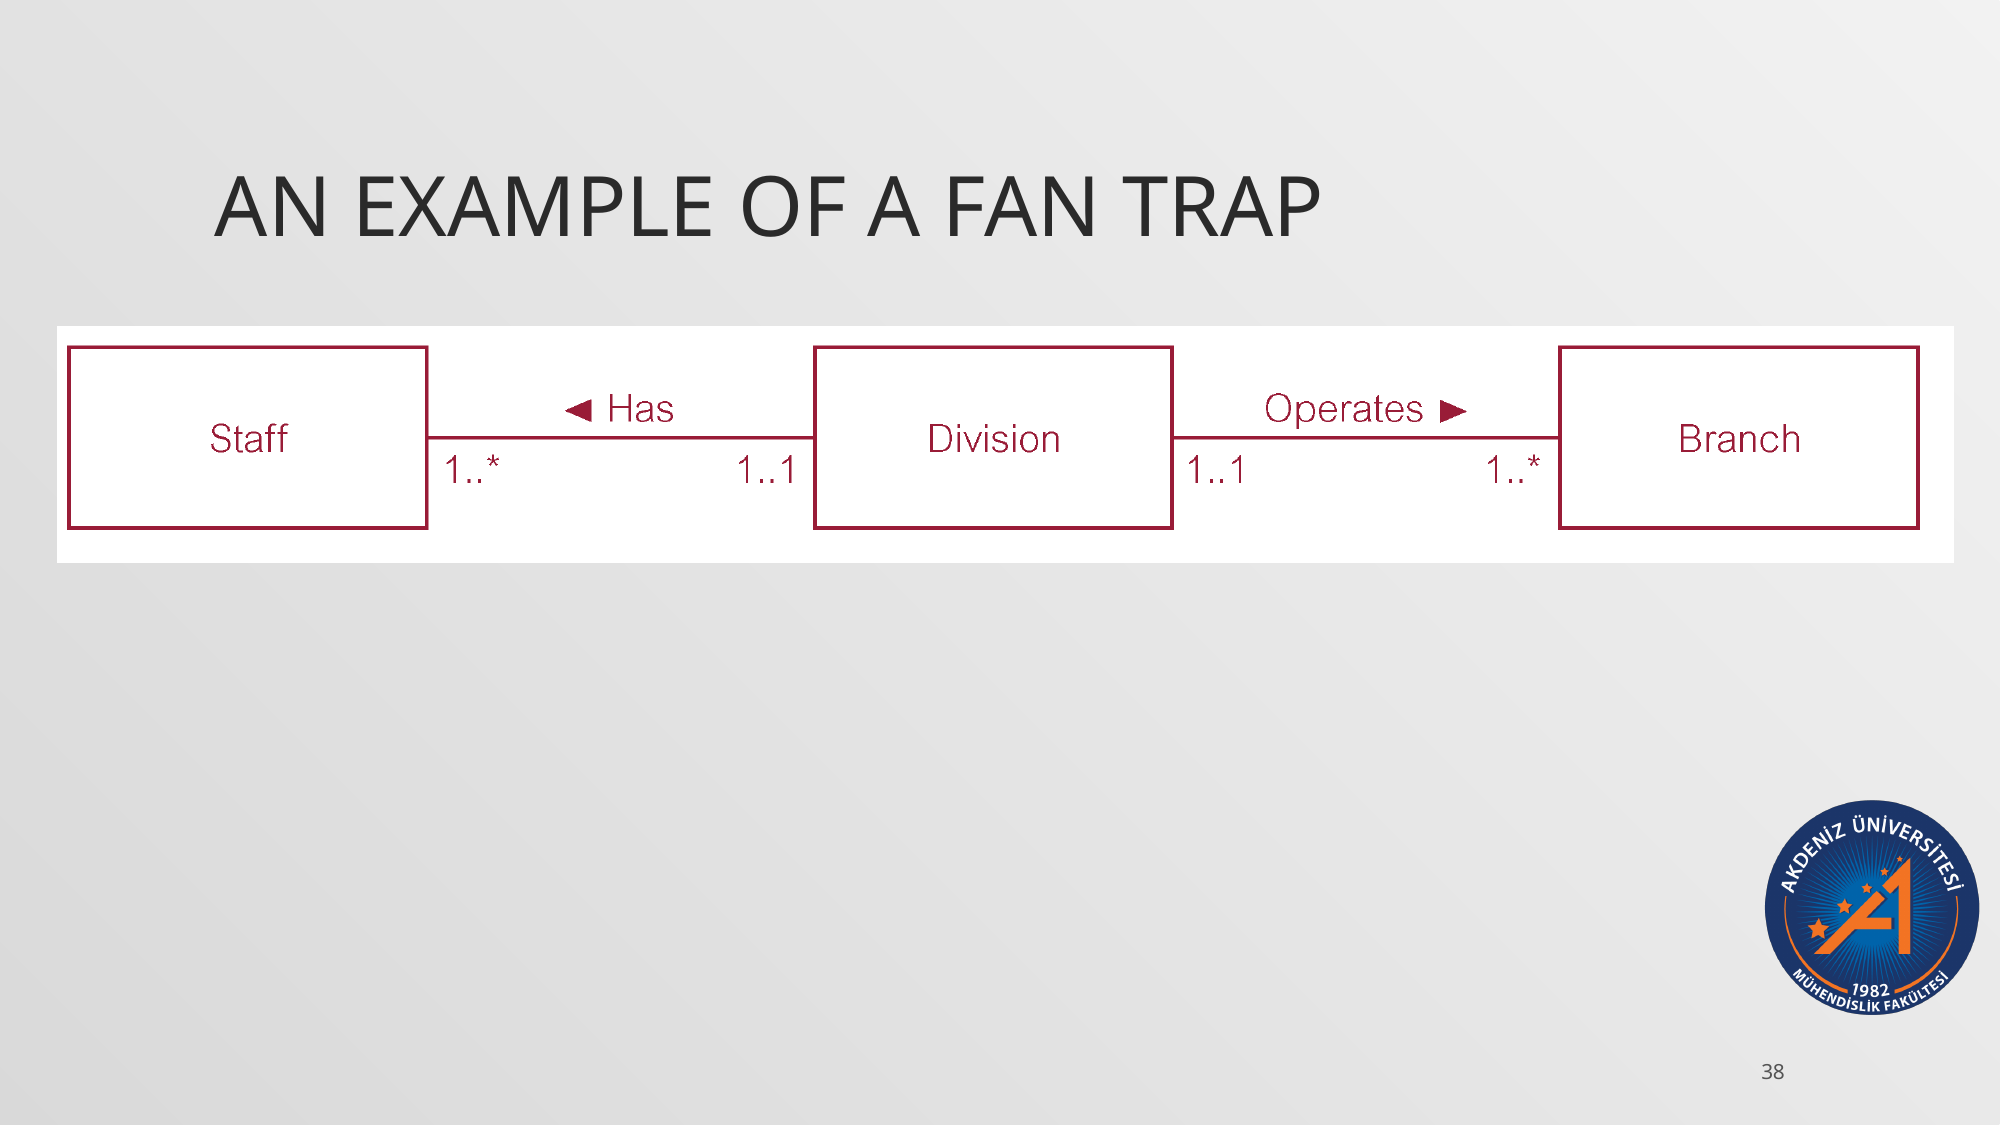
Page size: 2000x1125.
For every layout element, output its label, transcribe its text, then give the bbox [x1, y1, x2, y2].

title An Example of a Fan Trap [199, 45, 1800, 263]
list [57, 326, 1954, 563]
picture [1744, 779, 2000, 1036]
slide_number 38 [1612, 1057, 1800, 1088]
